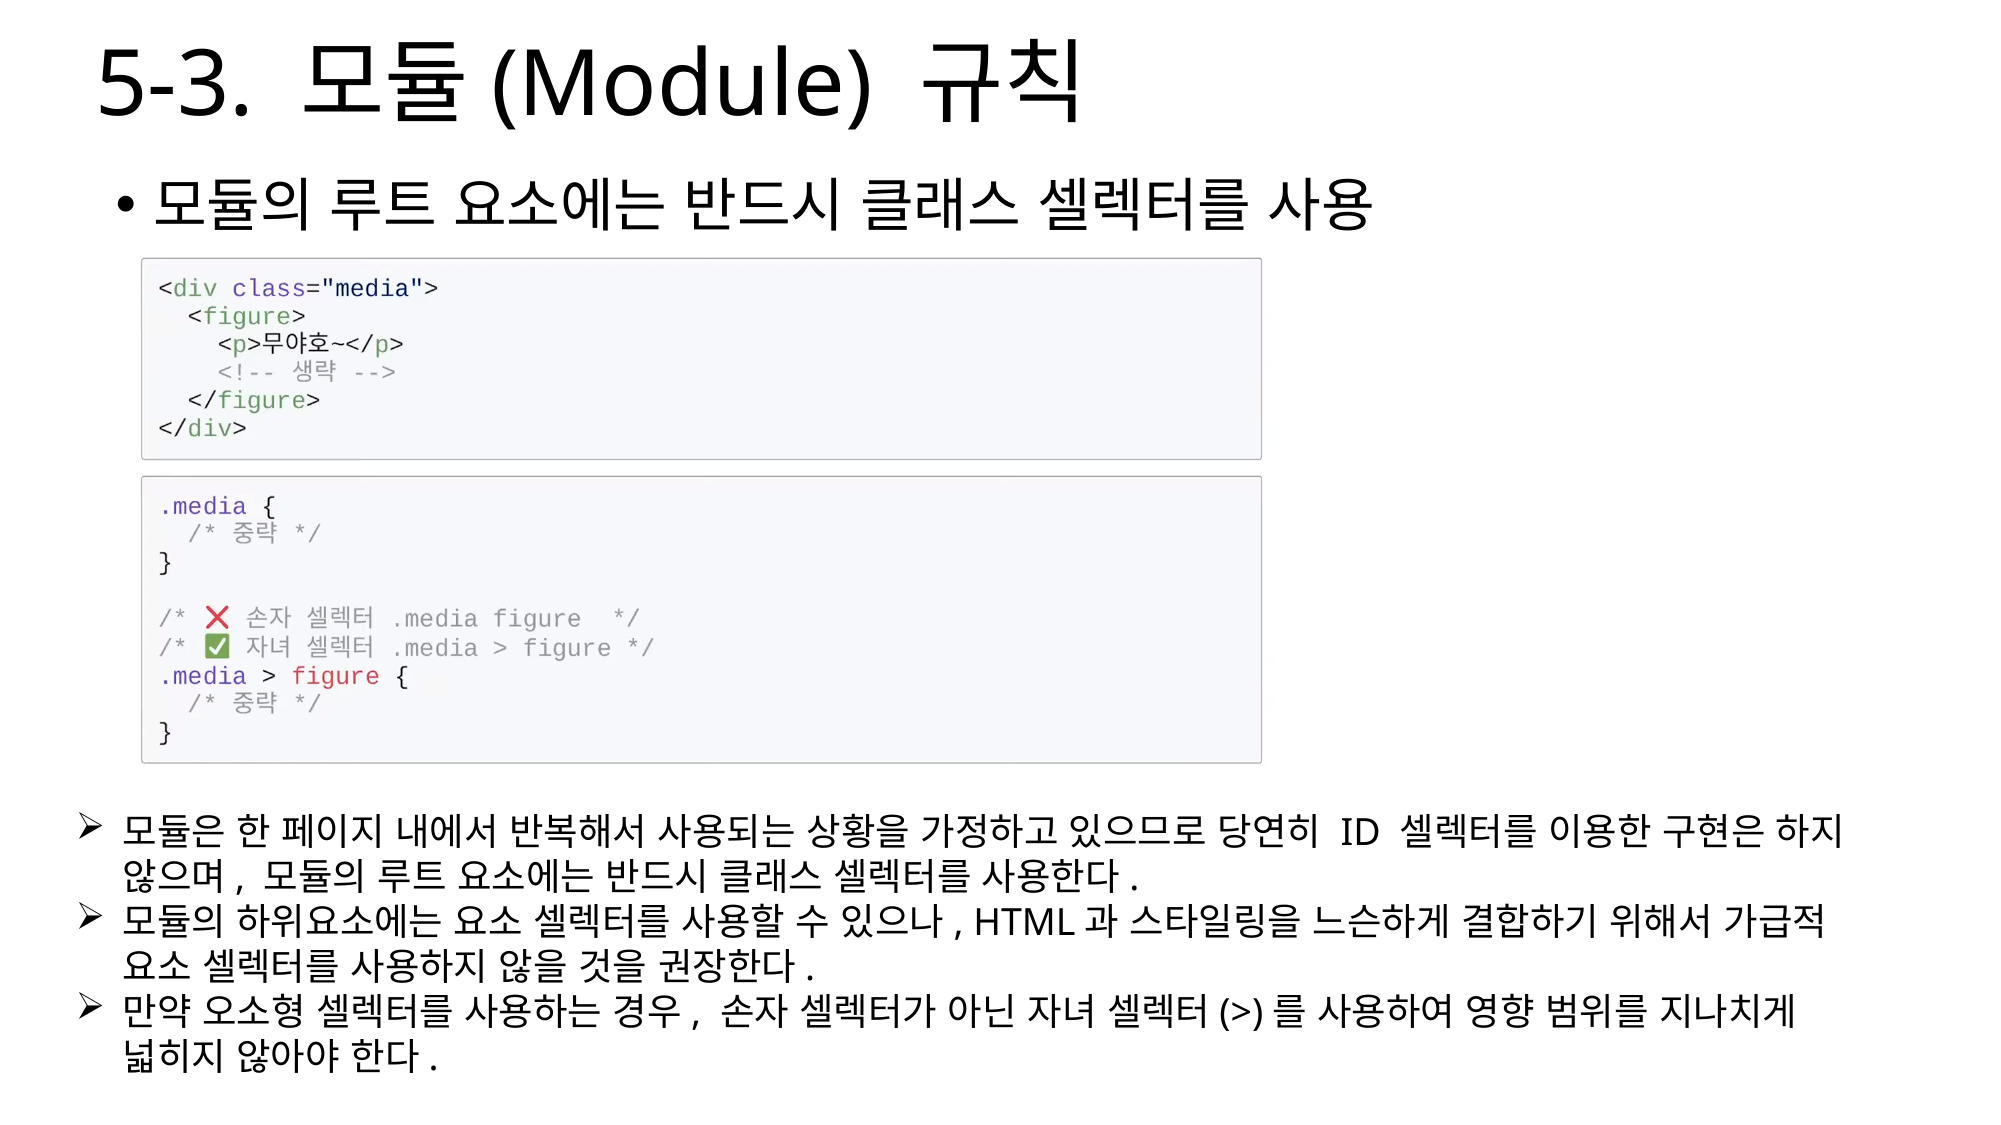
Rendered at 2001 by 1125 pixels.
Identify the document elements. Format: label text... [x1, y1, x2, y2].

title 5-3. 모듈(Module) 규칙 [80, 2, 1806, 169]
list 모듈의 루트 요소에는 반드시 클래스 셀렉터를 사용 [100, 168, 1916, 801]
picture [136, 246, 1275, 768]
text_box 모듈은 한 페이지 내에서 반복해서 사용되는 상황을 가정하고 있으므로 당연히 ID 셀렉터를 이용한 구현은 하지 않으며, 모듈의 루트 요소에는 반드시 클래스 셀렉터를 사용한다. 모듈의 하위요소에는 요소 셀렉터를 사용할 수 있으나, HTML과 스타일링을 느슨하게 결합하기 위해서 가급적 요소 셀렉터를 사용하지 않을 것을 권장한다. 만약 오소형 셀렉터를 사용하는 경우, 손자 셀렉터가 아닌 자녀 셀렉터(>)를 사용하여 영향 범위를 지나치게 넓히지 않아야 한다. [61, 800, 1893, 1086]
